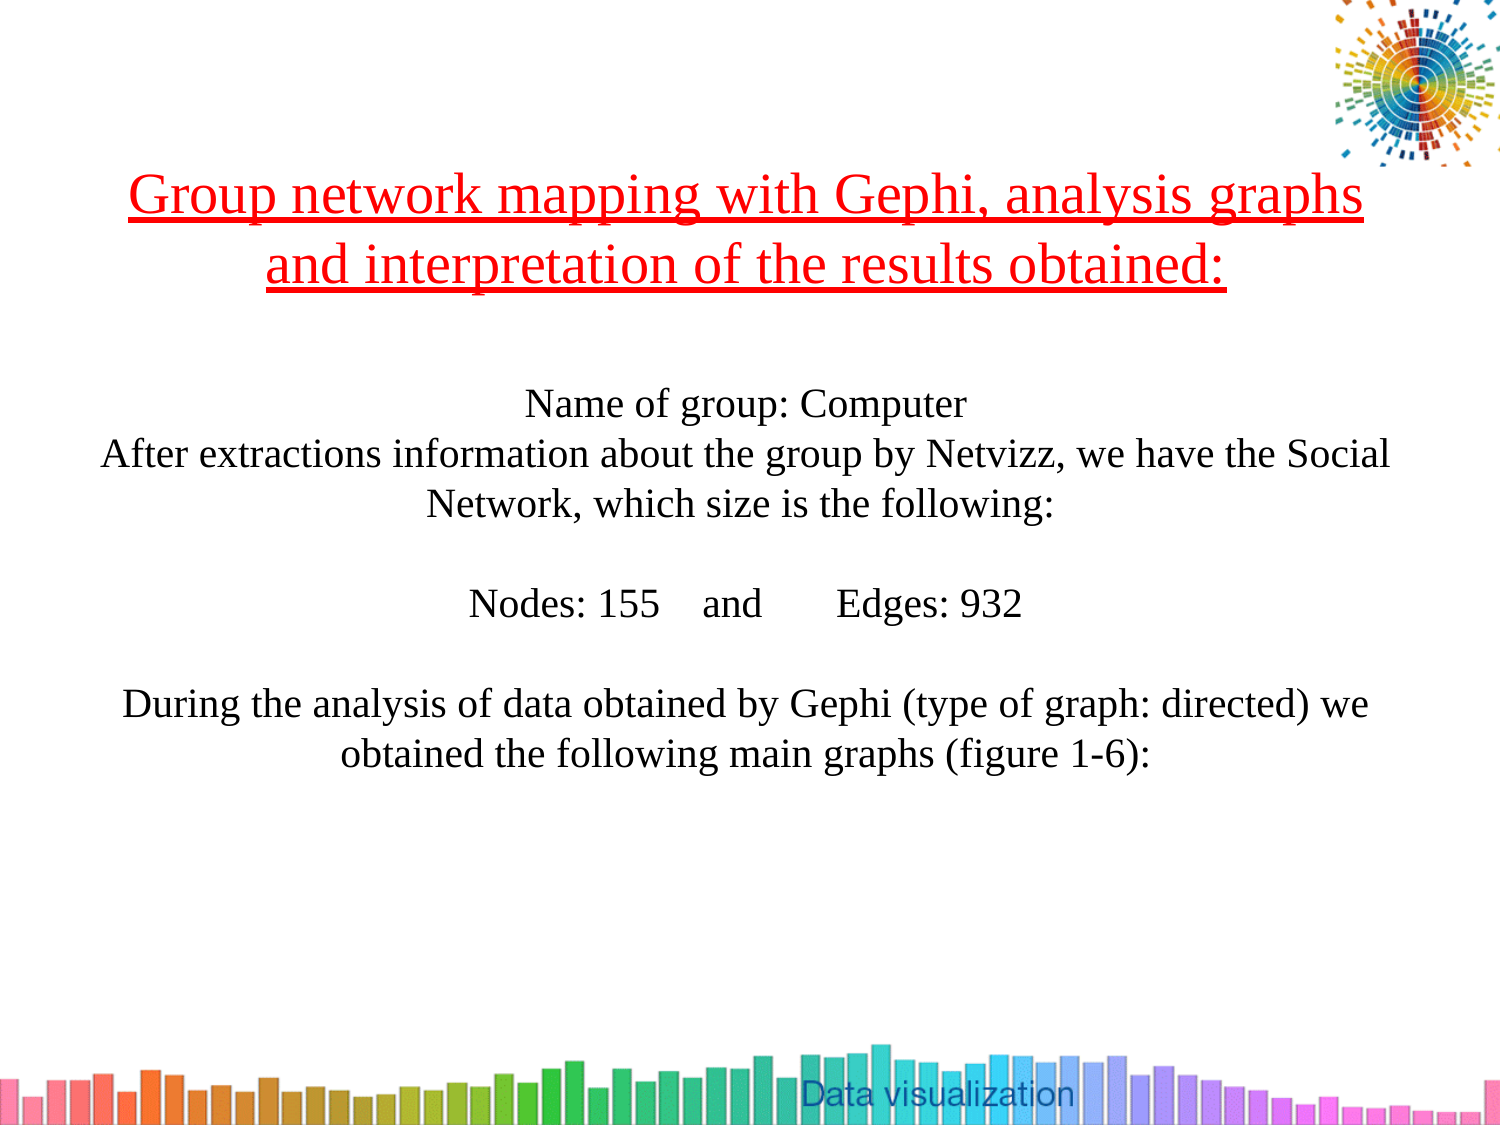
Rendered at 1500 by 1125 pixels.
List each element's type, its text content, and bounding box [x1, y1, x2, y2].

picture [0, 0, 1500, 1125]
title Group network mapping with Gephi, analysis graphs and interpretation of the results obtained: Name of group: Computer After extractions information about the group by Netvizz, we have the Social Network, which size is the following: Nodes: 155 and Edges: 932 During the analysis of data obtained by Gephi (type of graph: directed) we obtained the following main graphs (figure 1-6): [64, 101, 1428, 1030]
